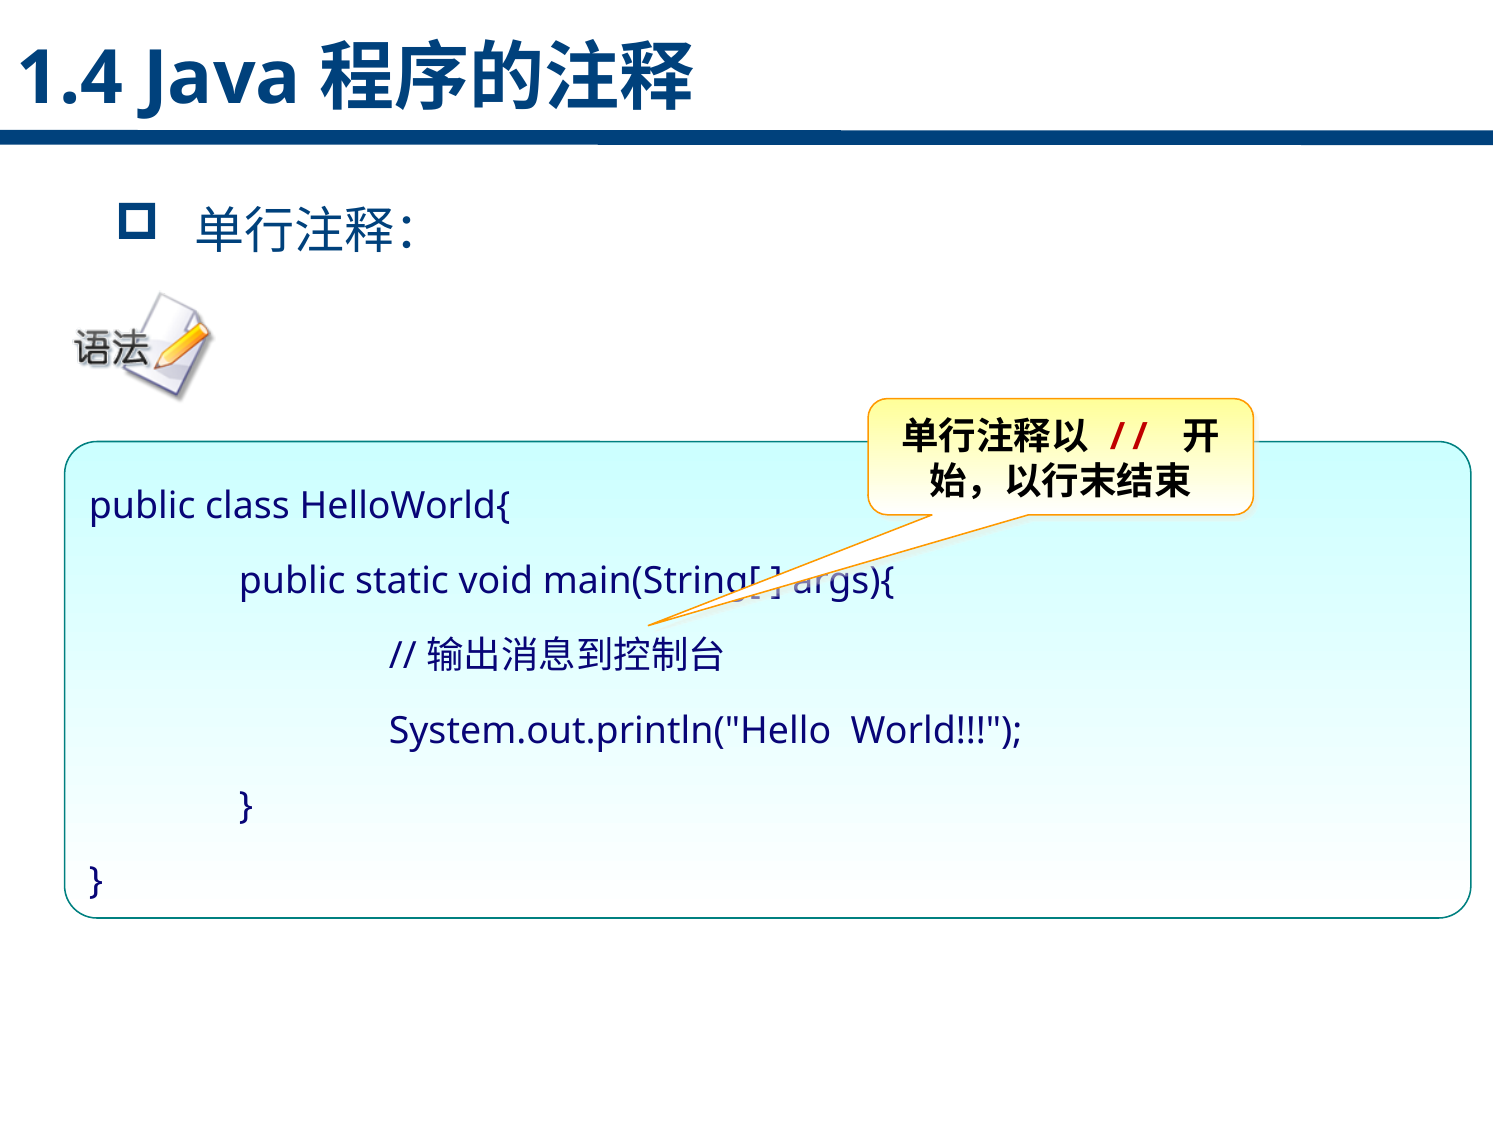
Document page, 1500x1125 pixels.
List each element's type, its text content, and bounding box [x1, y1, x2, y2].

text_box 1.4 Java程序的注释 [1, 21, 710, 127]
picture [64, 290, 216, 404]
text_box 单行注释以 // 开始，以行末结束 [647, 398, 1254, 626]
text_box public class HelloWorld{ public static void main(String[ ] args){ //输出消息到控制台 System.out.println("Hello World!!!"); } } [64, 441, 1471, 919]
text_box 单行注释： [100, 160, 1447, 266]
